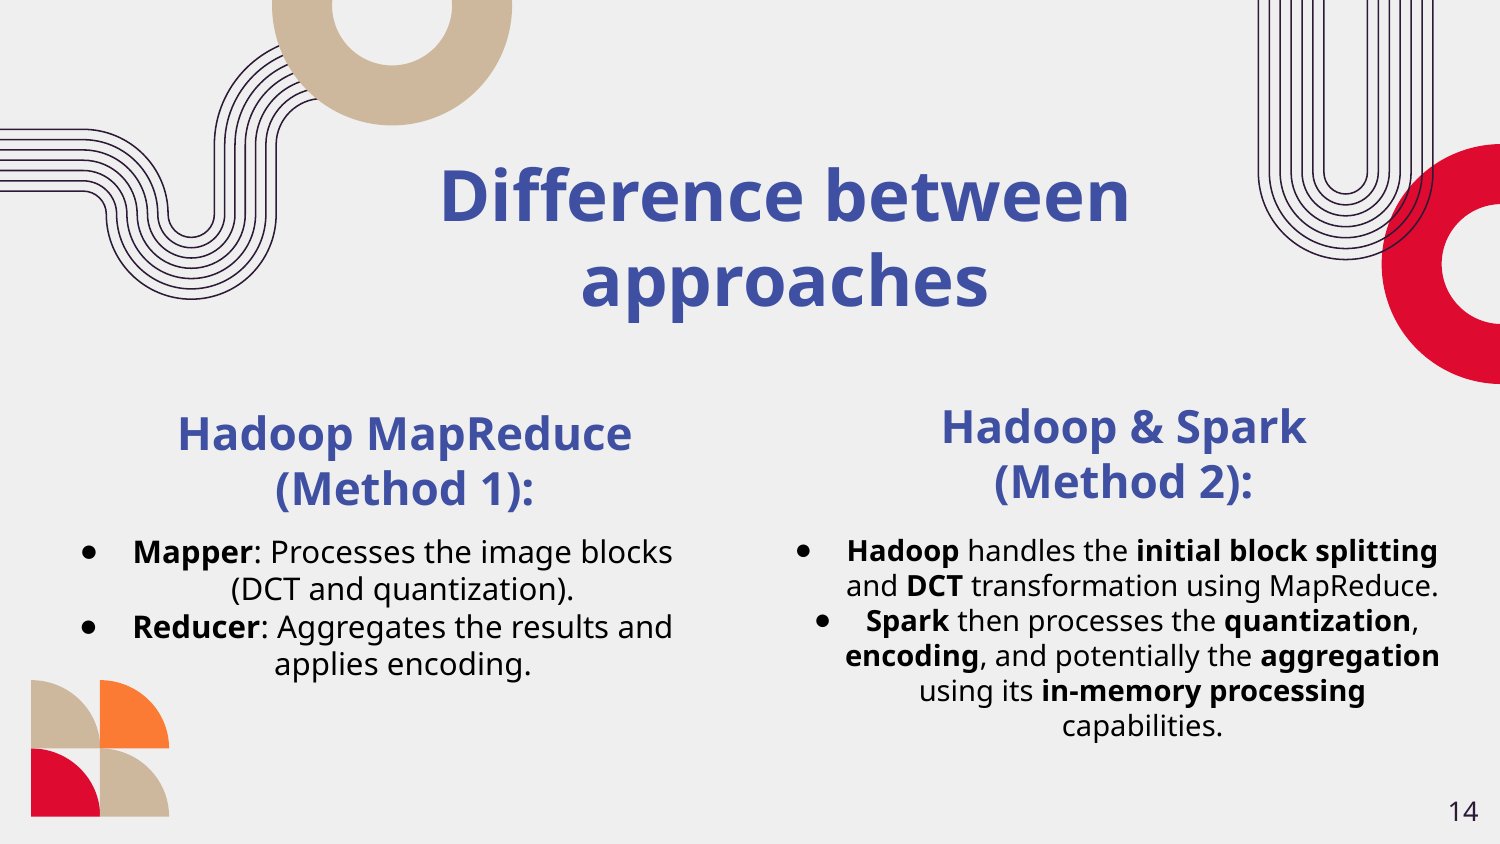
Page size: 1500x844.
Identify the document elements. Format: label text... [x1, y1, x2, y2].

title Hadoop MapReduce (Method 1): [118, 403, 692, 530]
title Hadoop & Spark (Method 2): [837, 396, 1411, 516]
title Difference between approaches [349, 153, 1221, 336]
slide_number 14 [1403, 779, 1494, 844]
subtitle Mapper: Processes the image blocks (DCT and quantization). Reducer: Aggregates the results and applies encoding. [39, 516, 692, 718]
subtitle Hadoop handles the initial block splitting and DCT transformation using MapReduce. Spark then processes the quantization, encoding, and potentially the aggregation using its in-memory processing capabilities. [753, 516, 1457, 728]
